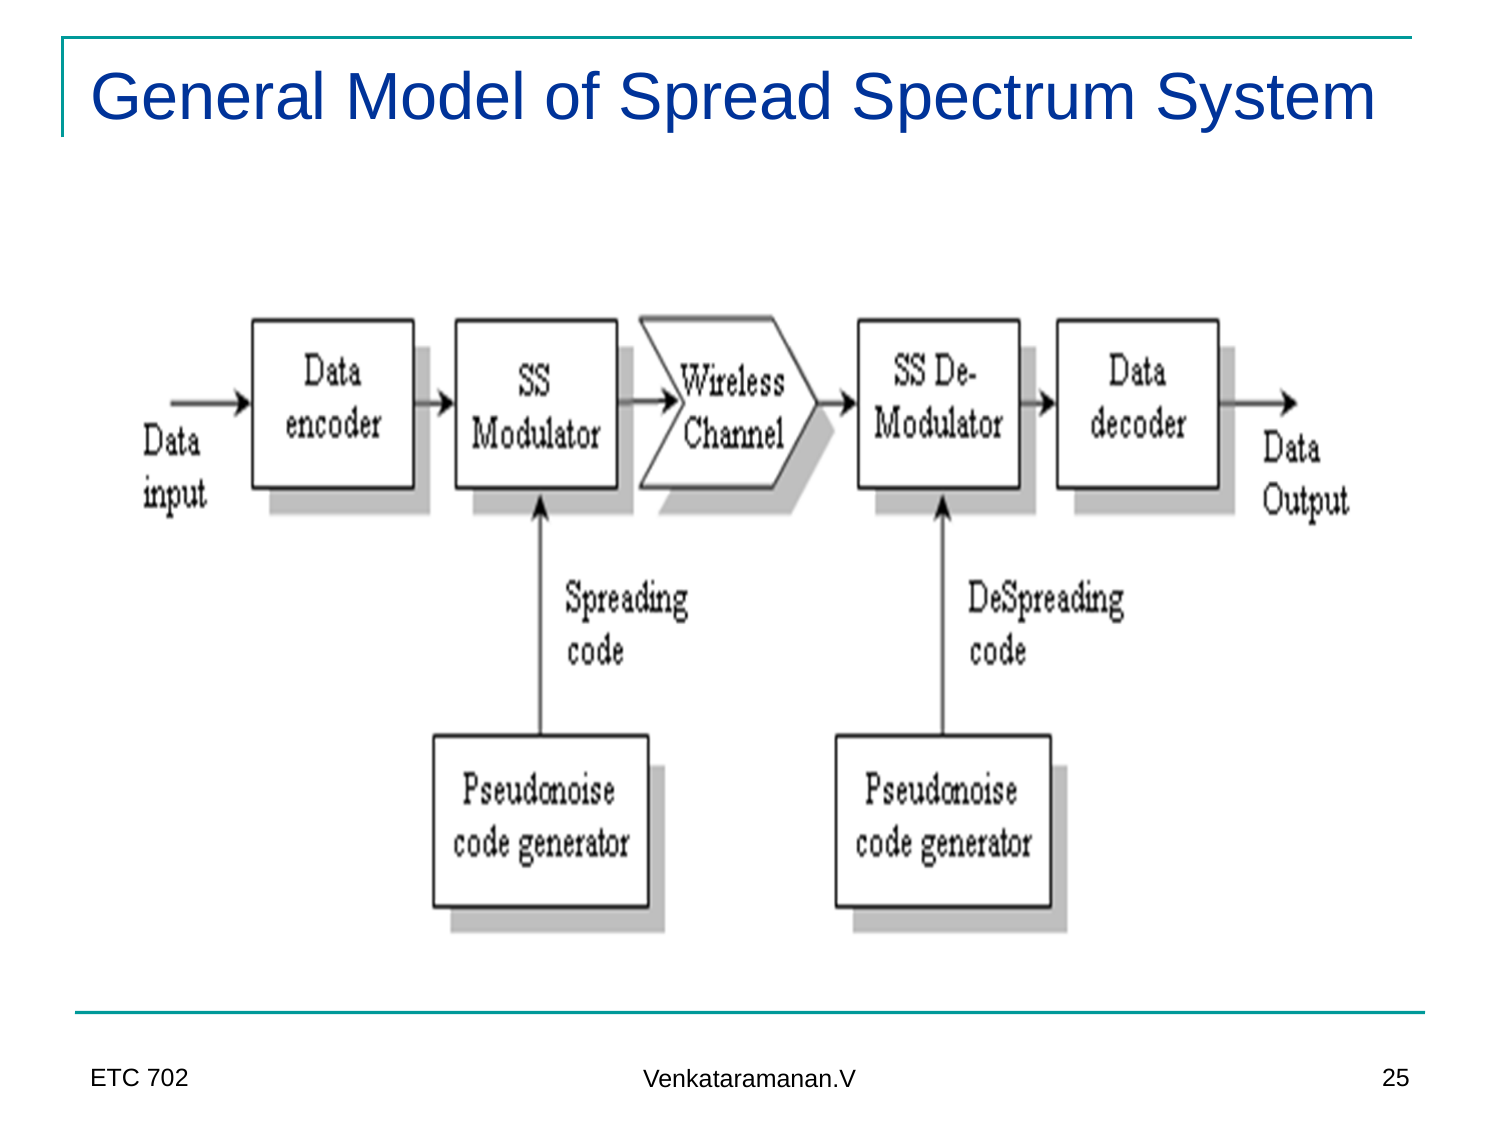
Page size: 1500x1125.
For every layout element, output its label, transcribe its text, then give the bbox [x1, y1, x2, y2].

title General Model of Spread Spectrum System [75, 45, 1425, 233]
slide_number 25 [1074, 1024, 1425, 1100]
footer Venkataramanan.V [512, 1025, 988, 1100]
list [124, 249, 1376, 976]
slide_number ETC 702 [75, 1024, 425, 1100]
